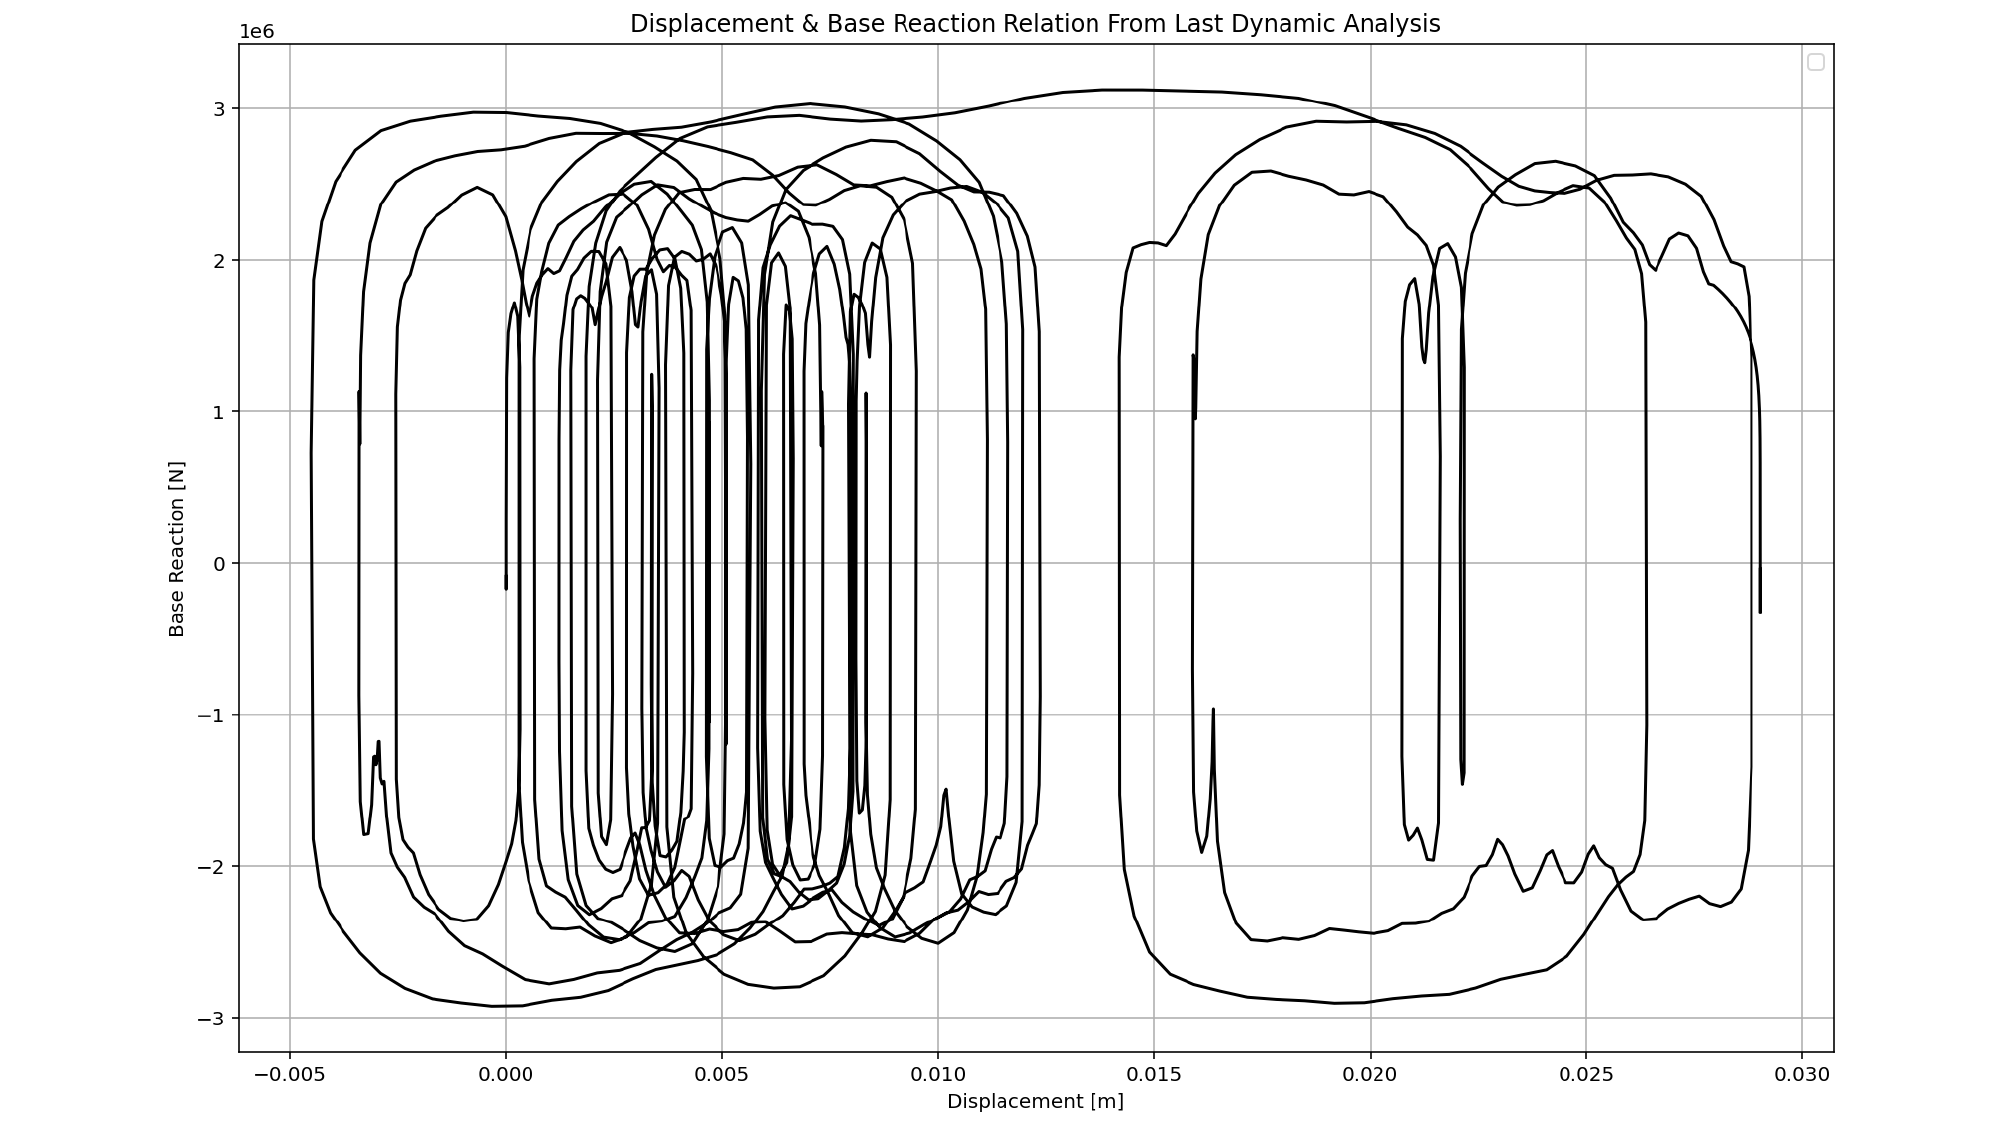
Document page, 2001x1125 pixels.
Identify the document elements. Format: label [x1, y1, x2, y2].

picture [153, 0, 1847, 1125]
